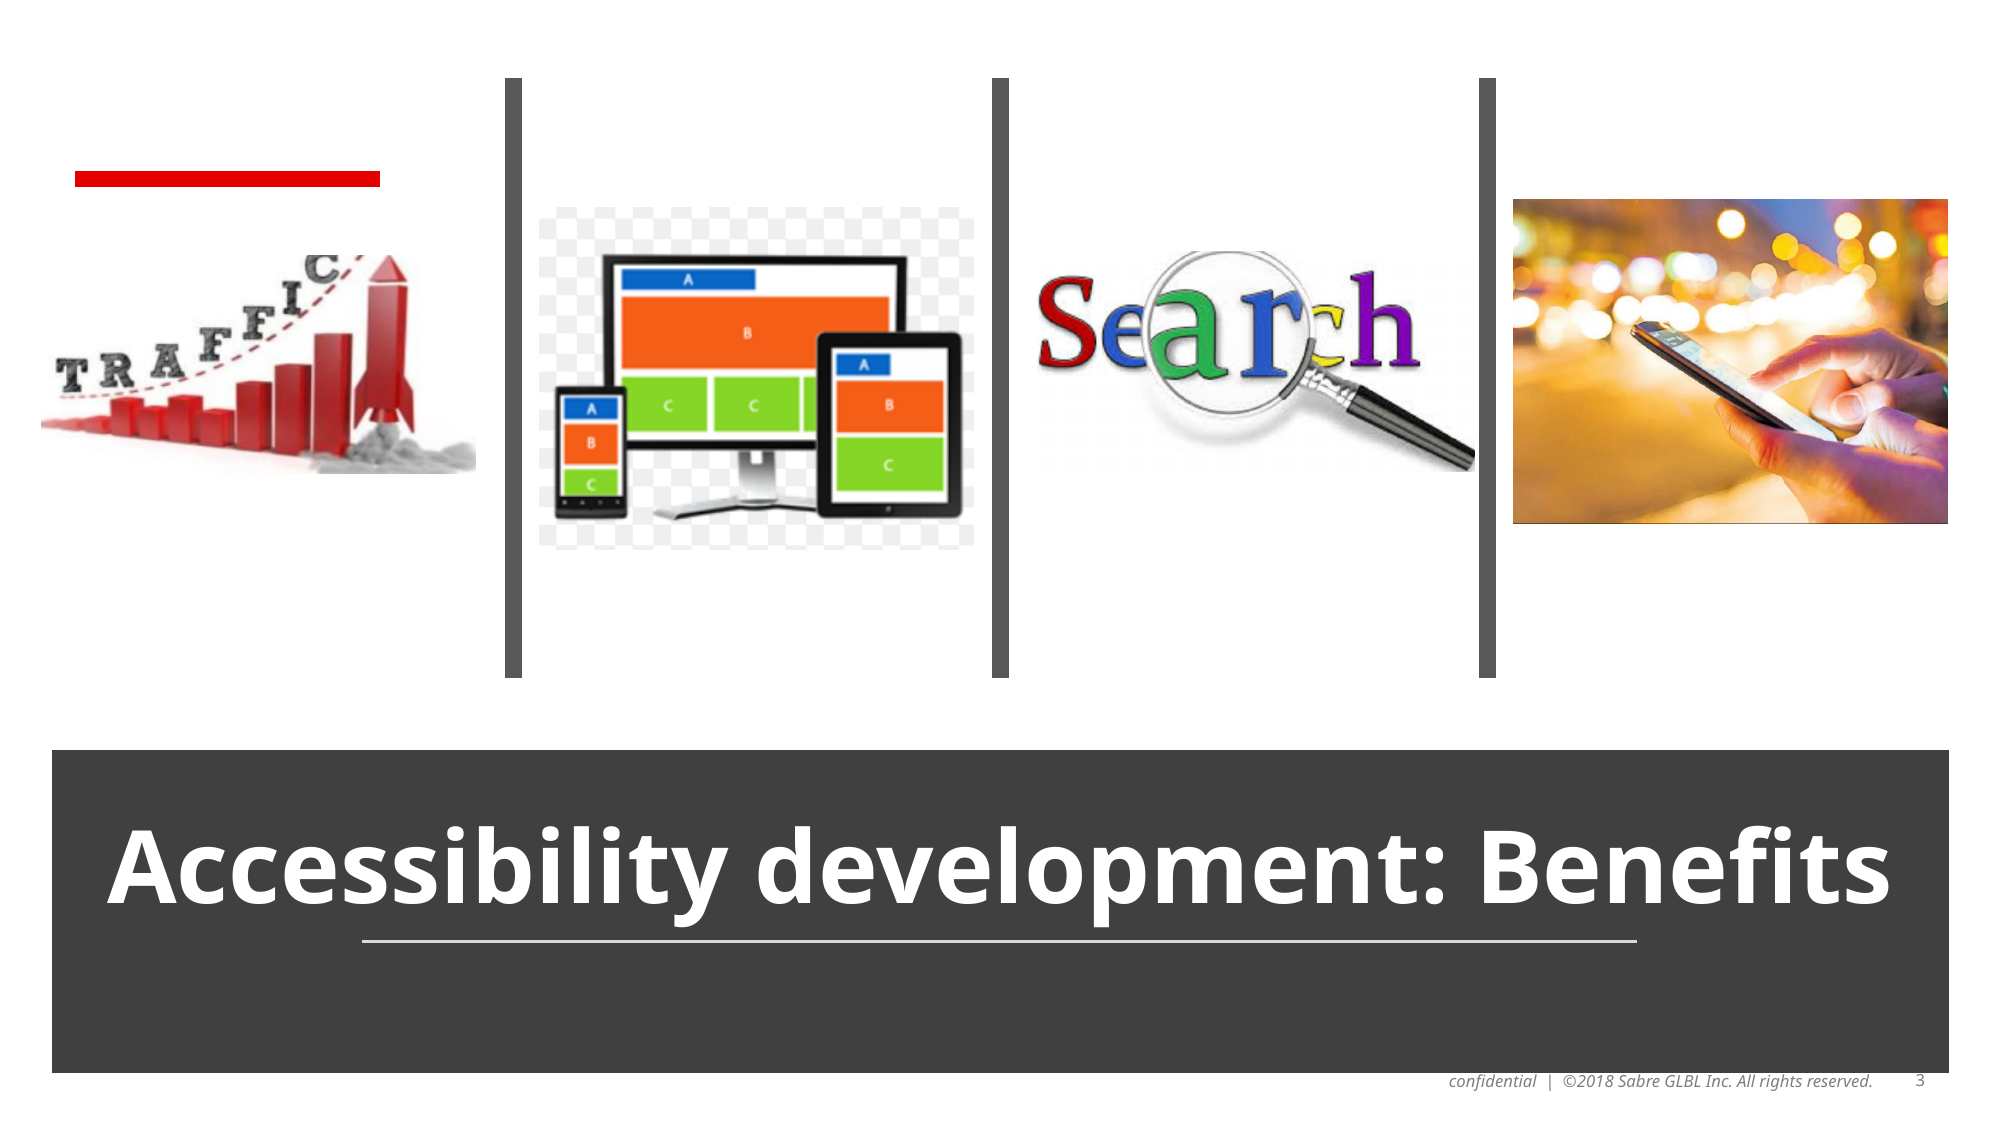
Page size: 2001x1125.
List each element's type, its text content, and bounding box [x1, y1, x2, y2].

picture [1037, 251, 1475, 472]
picture [41, 255, 476, 475]
title Accessibility development: Benefits [86, 780, 1914, 933]
picture [1513, 199, 1948, 524]
text_box [61, 759, 1939, 1064]
picture [539, 207, 974, 550]
